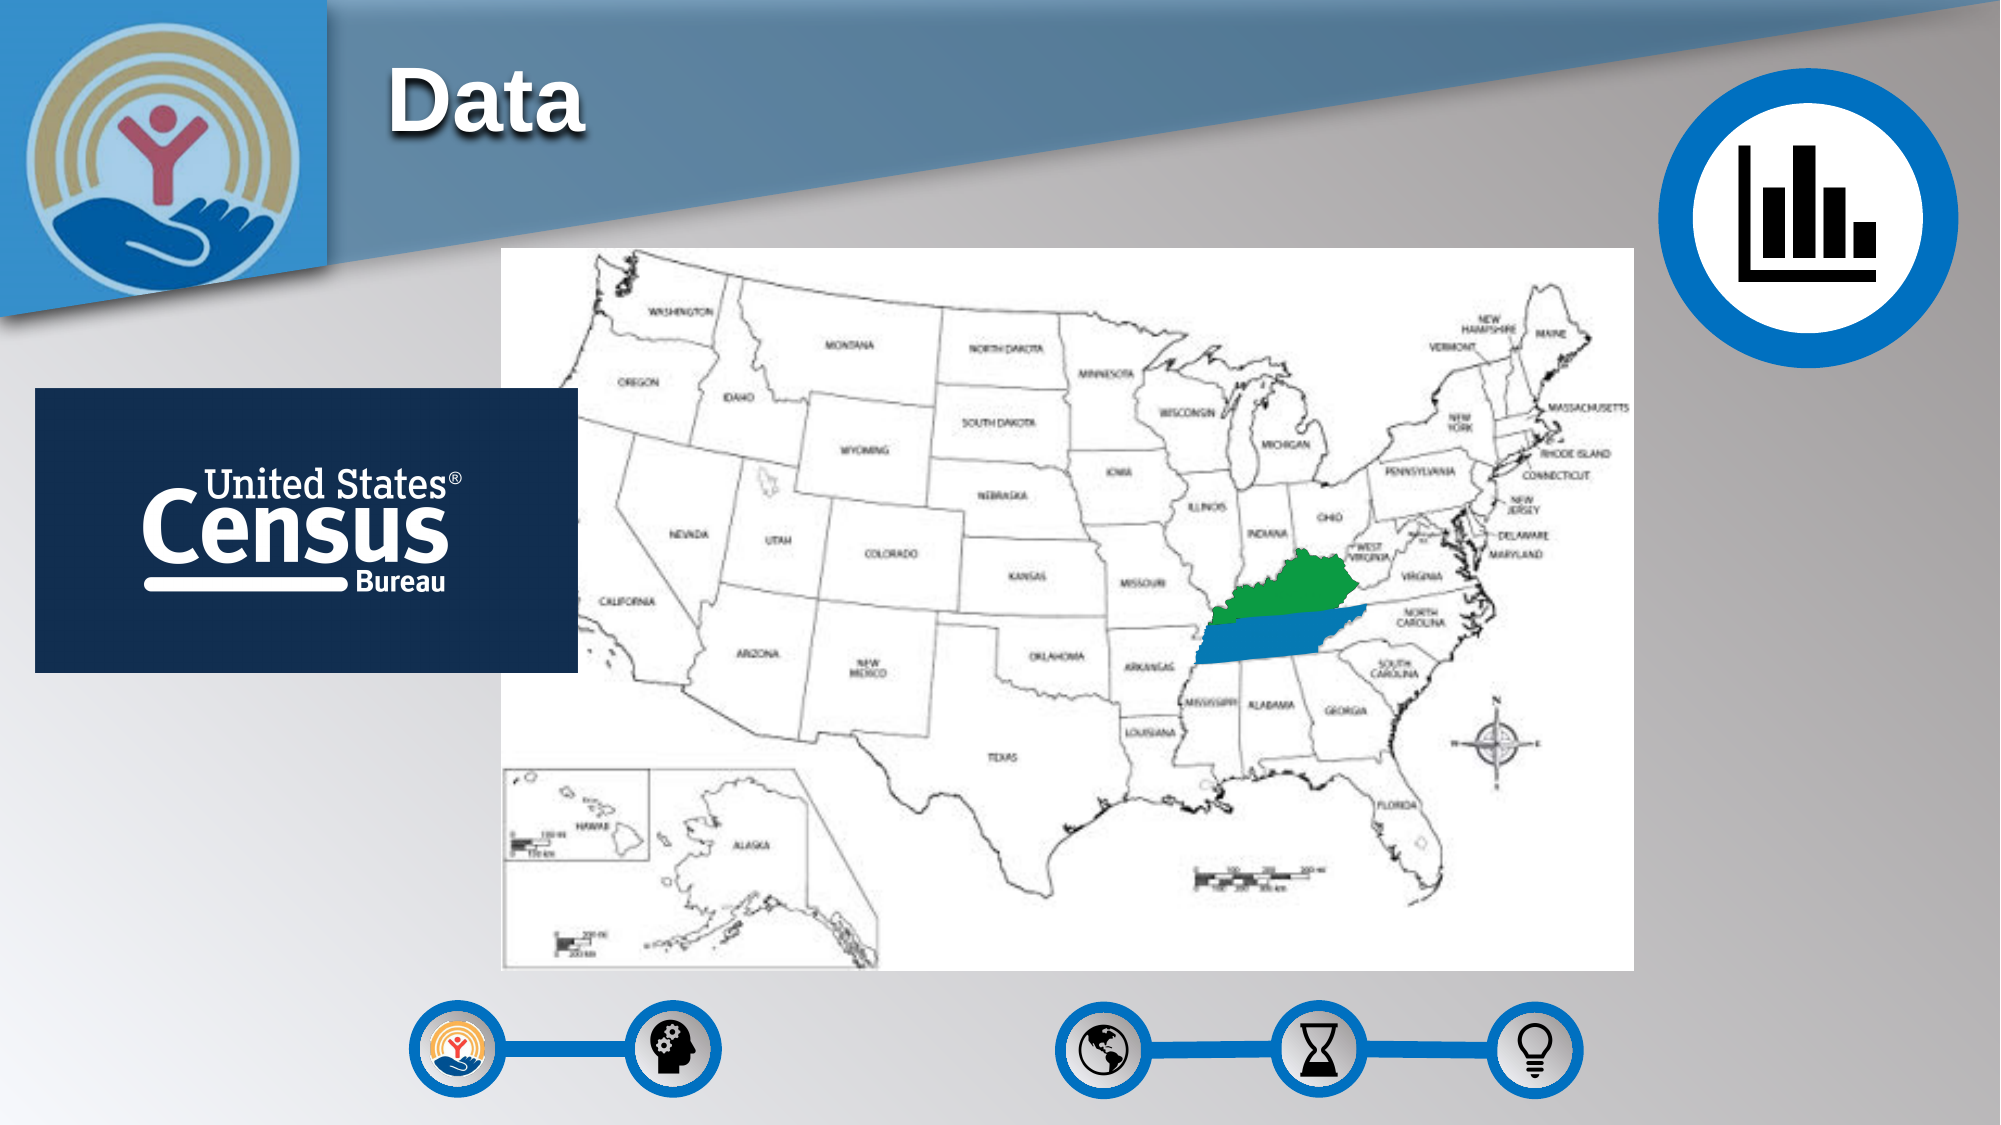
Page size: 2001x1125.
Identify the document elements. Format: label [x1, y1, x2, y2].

picture [0, 0, 2000, 971]
text_box [408, 1000, 507, 1098]
text_box [624, 1000, 722, 1098]
text_box [1054, 1001, 1153, 1100]
text_box [1658, 318, 1959, 369]
text_box [1486, 1001, 1584, 1100]
text_box [1270, 1000, 1368, 1098]
